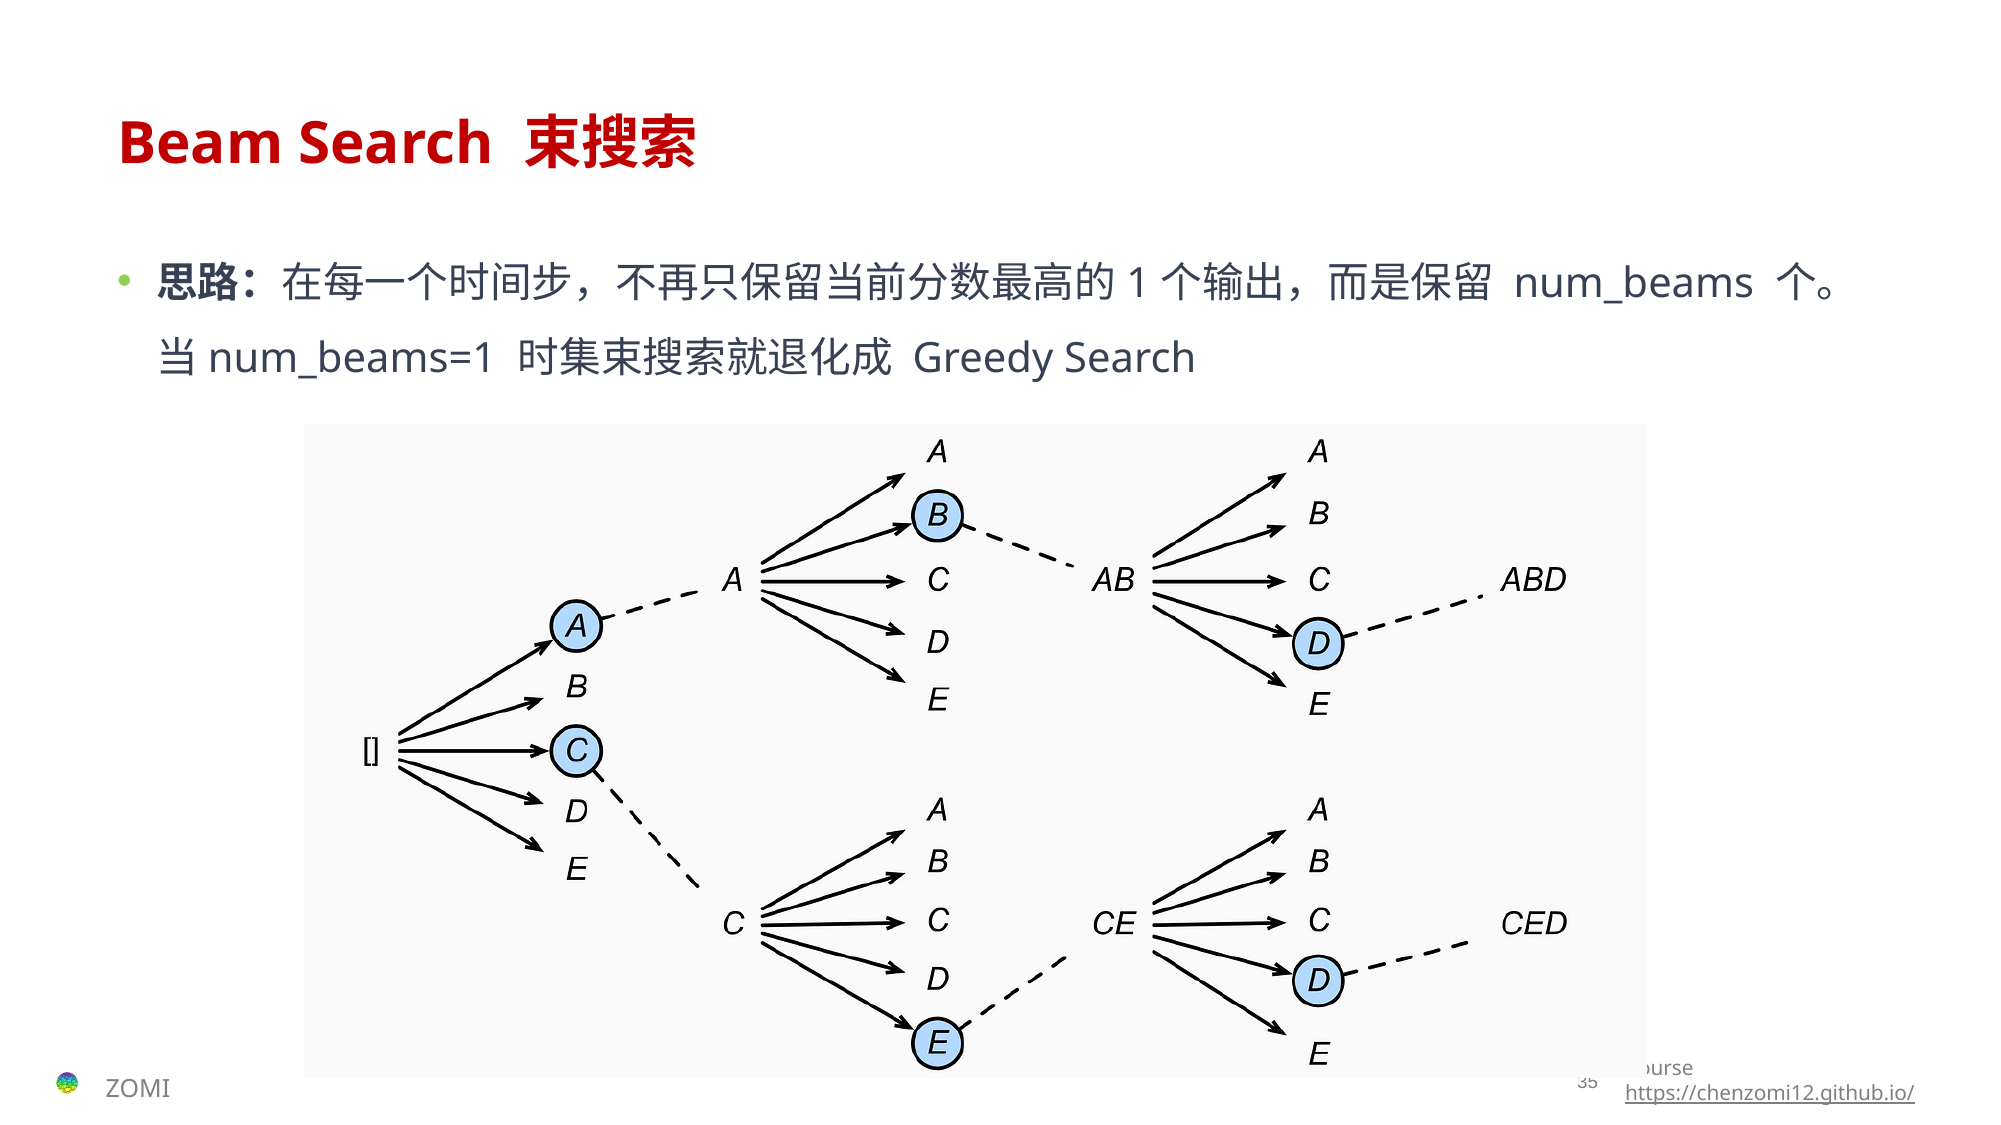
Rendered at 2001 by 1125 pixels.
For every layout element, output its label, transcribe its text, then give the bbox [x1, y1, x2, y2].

picture [57, 1073, 77, 1093]
picture [304, 424, 1647, 1078]
list 思路：在每一个时间步，不再只保留当前分数最高的1个输出，而是保留 num_beams 个。当num_beams=1 时集束搜索就退化成 Greedy Search [102, 223, 1901, 1043]
title Beam Search 束搜索 [102, 91, 1901, 189]
